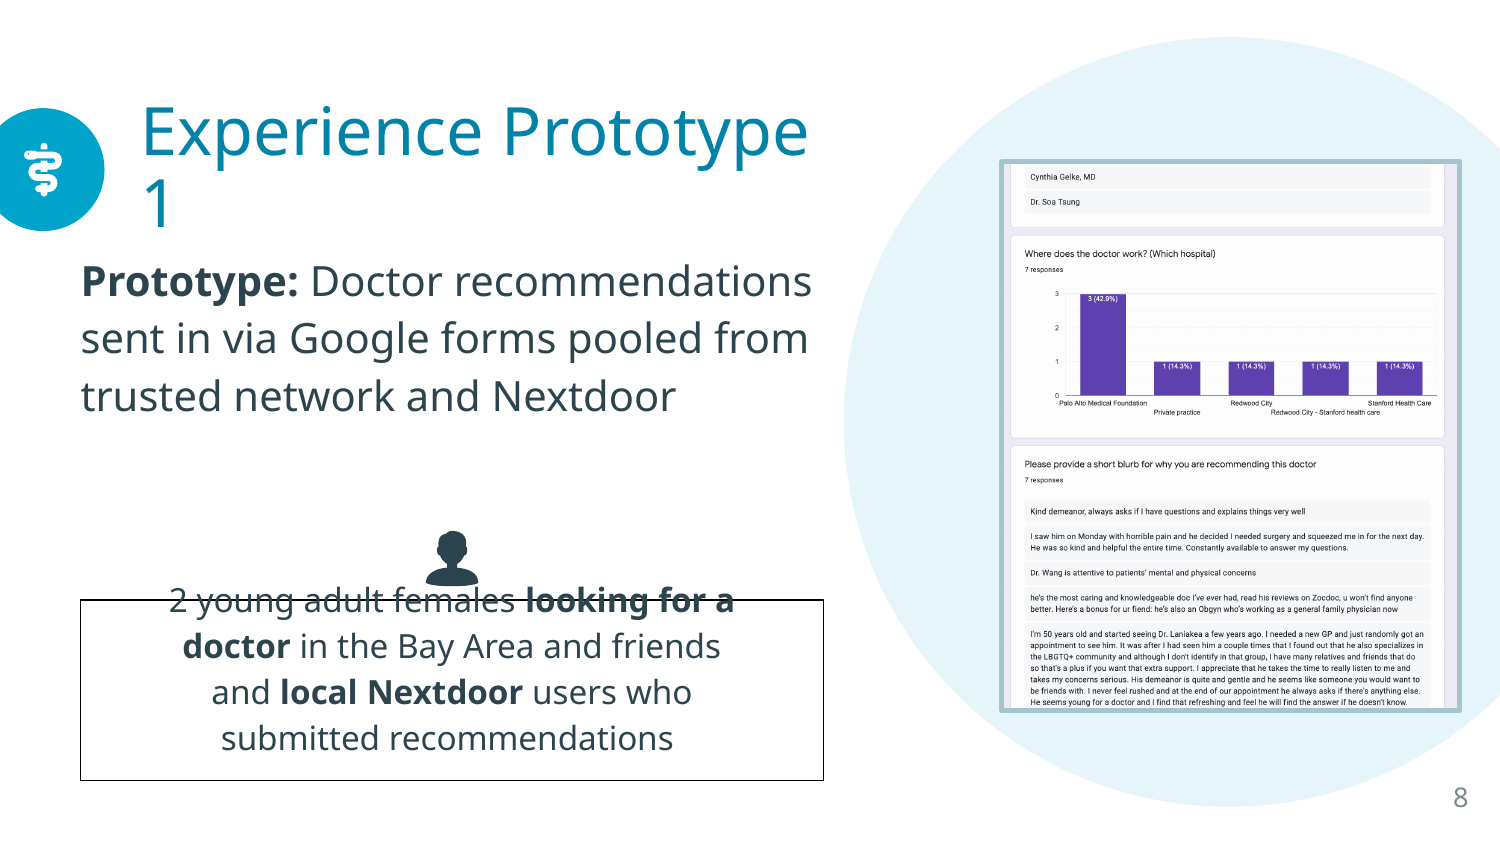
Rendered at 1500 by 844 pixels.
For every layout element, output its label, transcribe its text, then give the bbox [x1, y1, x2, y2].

picture [1003, 163, 1458, 709]
text_box 2 young adult females looking for a doctor in the Bay Area and friends and local Nextdoor users who submitted recommendations [141, 612, 763, 807]
title Experience Prototype 1 [140, 108, 812, 232]
text_box [425, 530, 479, 587]
slide_number ‹#› [1411, 775, 1469, 822]
list Prototype: Doctor recommendations sent in via Google forms pooled from trusted network and Nextdoor [80, 246, 824, 474]
text_box [80, 599, 824, 781]
